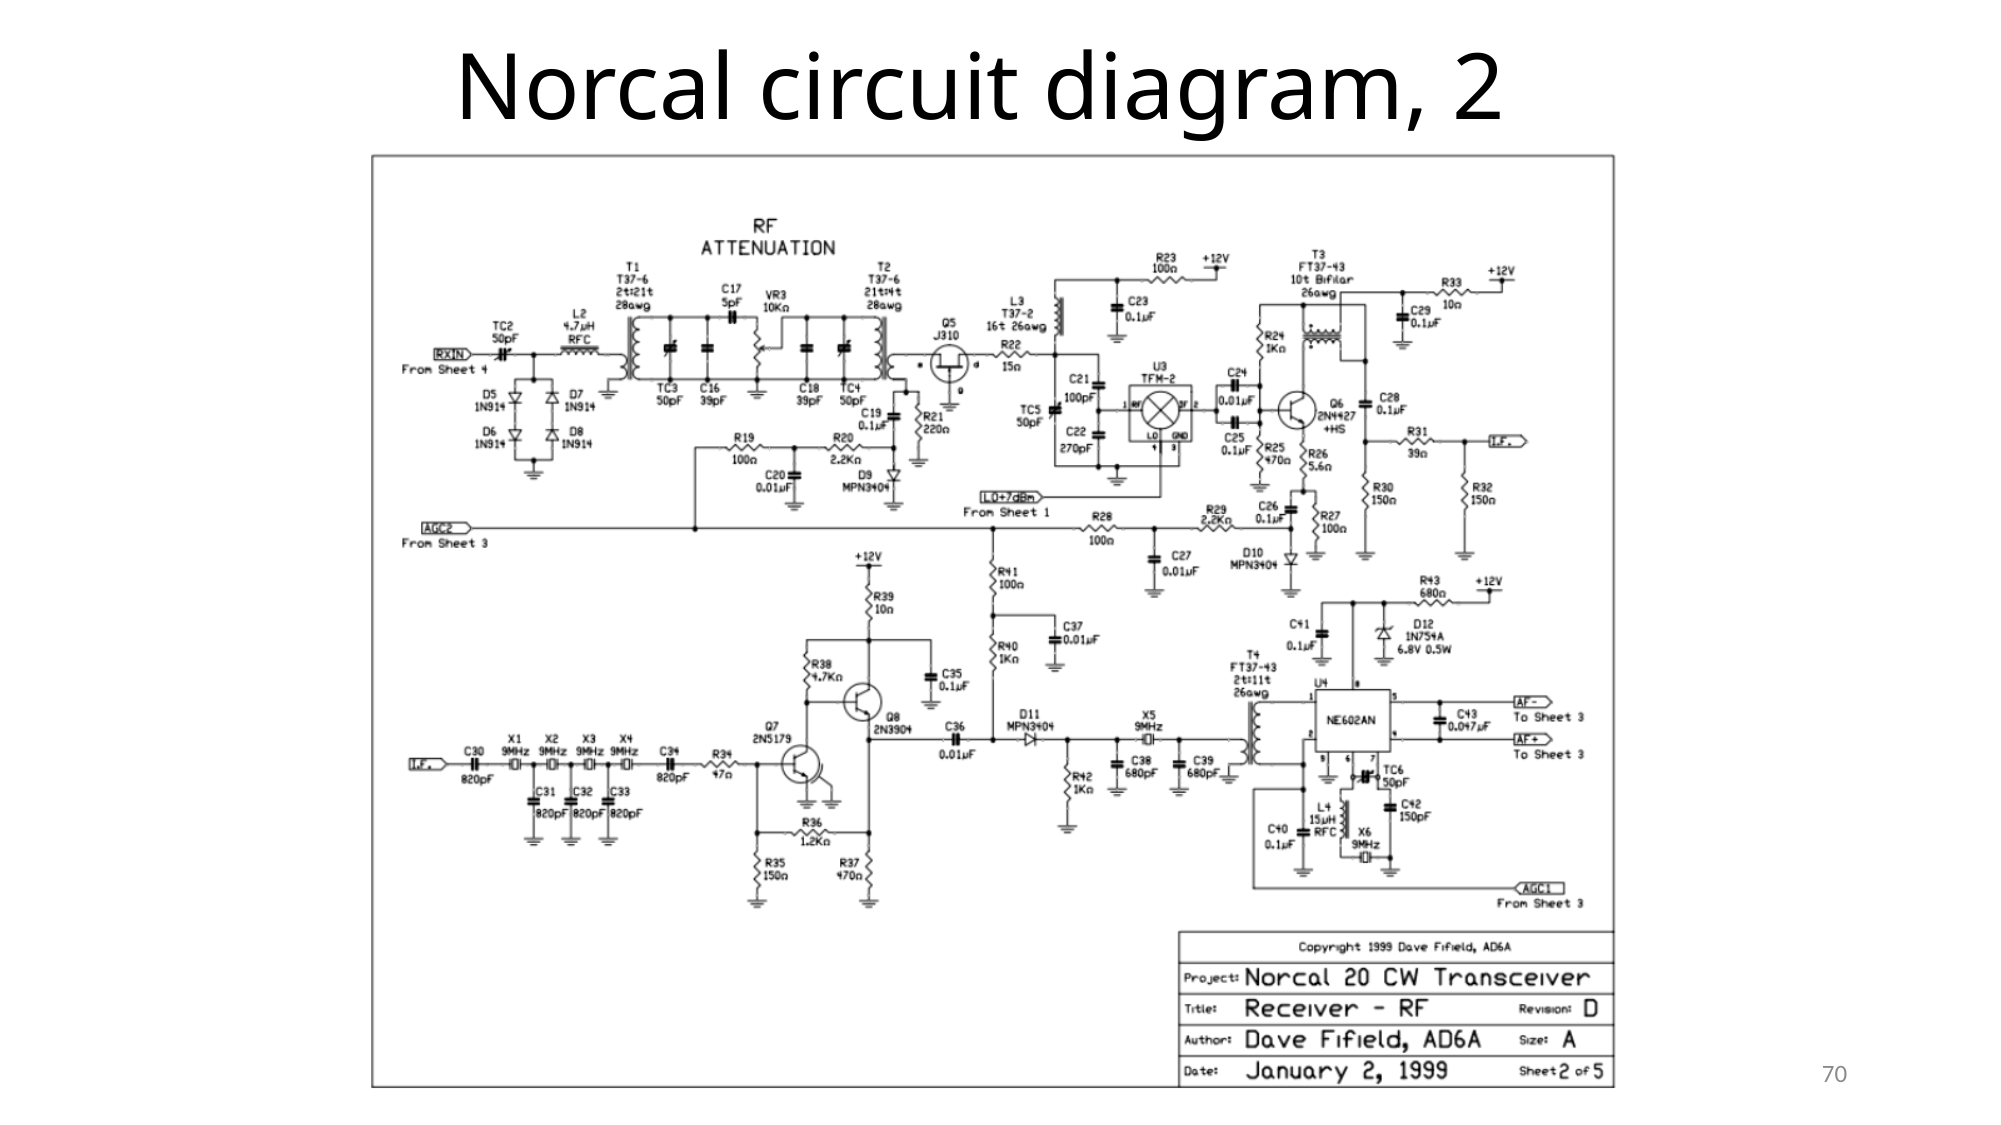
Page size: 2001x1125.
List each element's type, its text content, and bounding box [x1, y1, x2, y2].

slide_number 70 [1565, 1042, 1863, 1103]
title Norcal circuit diagram, 2 [117, 18, 468, 162]
picture [468, 0, 1565, 1125]
title Norcal circuit diagram, 2 [1565, 18, 1843, 162]
